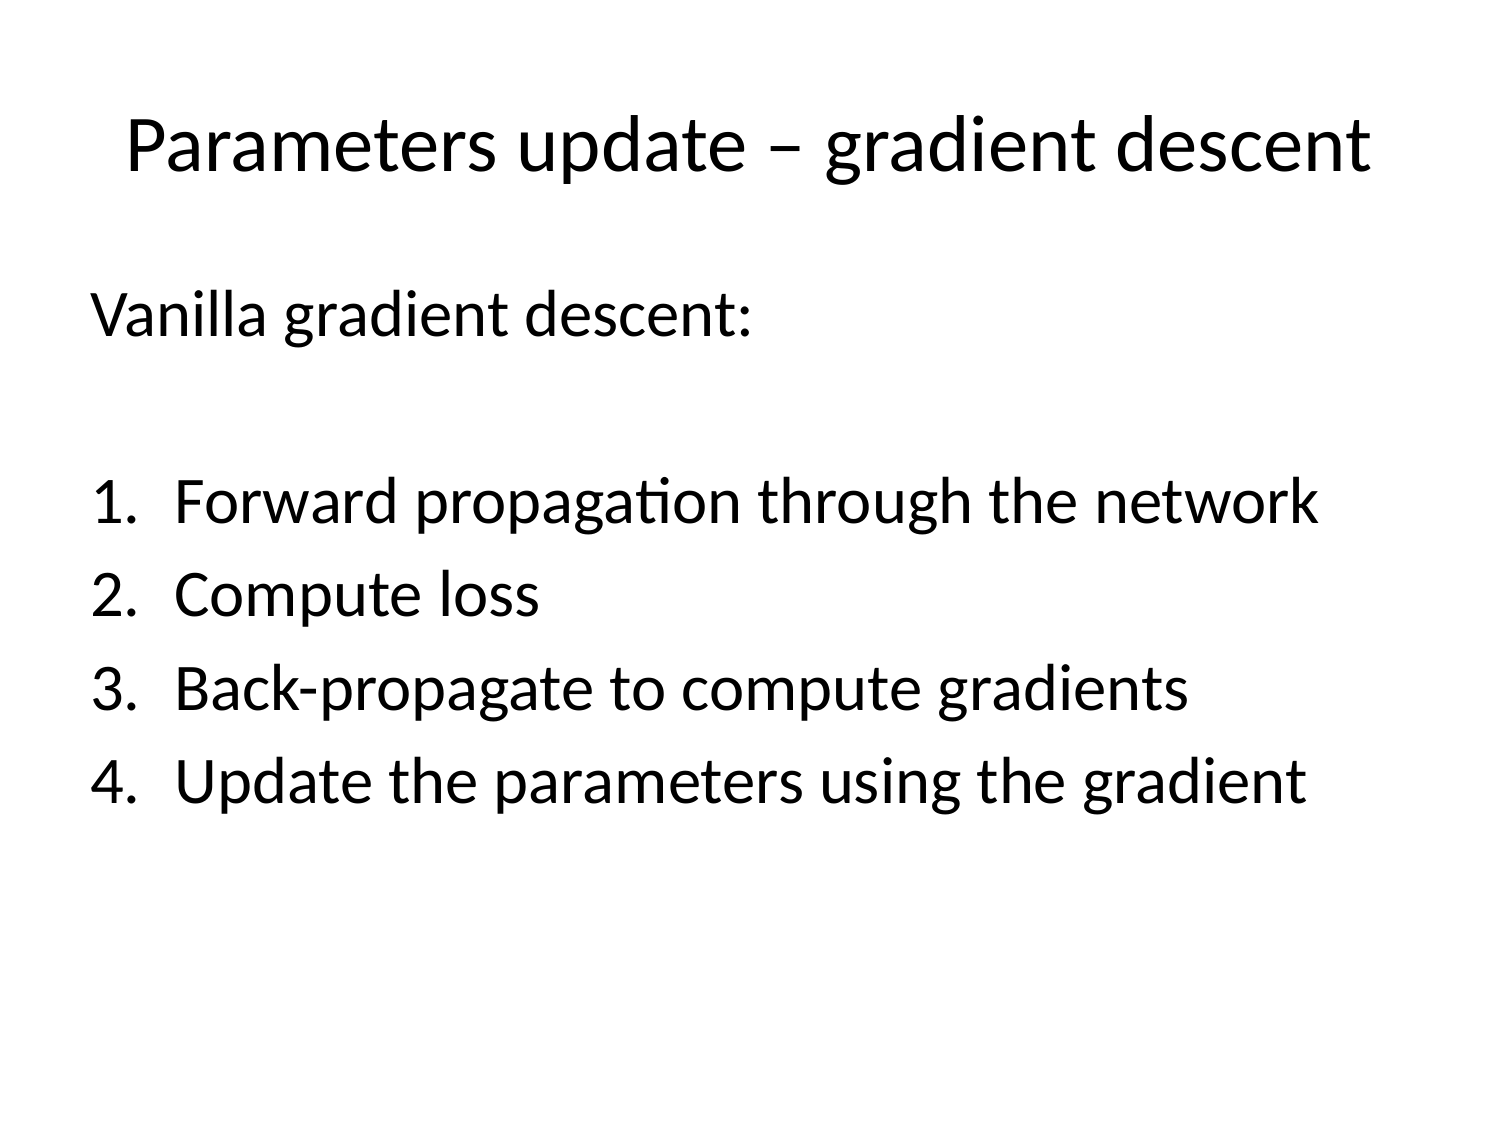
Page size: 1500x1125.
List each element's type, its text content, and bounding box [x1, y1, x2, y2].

list Vanilla gradient descent: Forward propagation through the network Compute loss Back-propagate to compute gradients Update the parameters using the gradient [75, 262, 1425, 1005]
title Parameters update – gradient descent [75, 45, 1425, 233]
